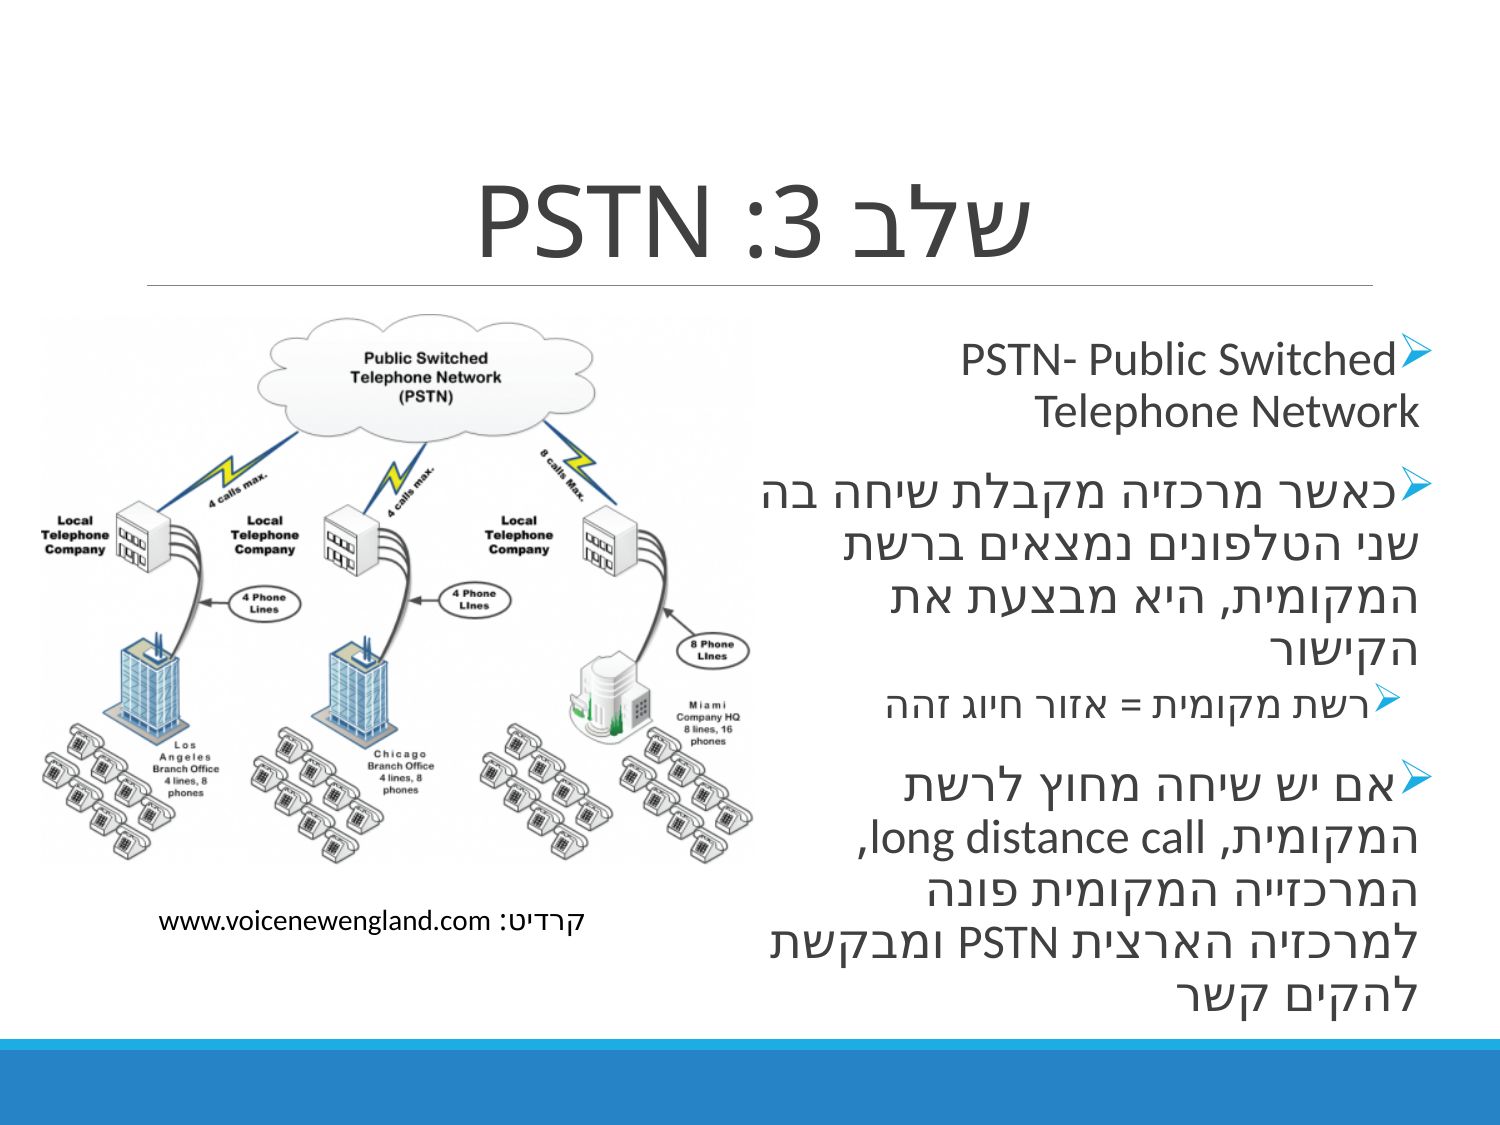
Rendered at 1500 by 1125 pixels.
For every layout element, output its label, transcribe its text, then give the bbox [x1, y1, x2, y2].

picture [40, 313, 755, 865]
list PSTN- Public Switched Telephone Network כאשר מרכזיה מקבלת שיחה בה שני הטלפונים נמצאים ברשת המקומית, היא מבצעת את הקישור רשת מקומית = אזור חיוג זהה אם יש שיחה מחוץ לרשת המקומית, long distance call, המרכזייה המקומית פונה למרכזיה הארצית PSTN ומבקשת להקים קשר [753, 326, 1436, 1035]
text_box קרדיט: www.voicenewengland.com [41, 893, 704, 944]
title שלב 3: PSTN [135, 47, 1373, 285]
